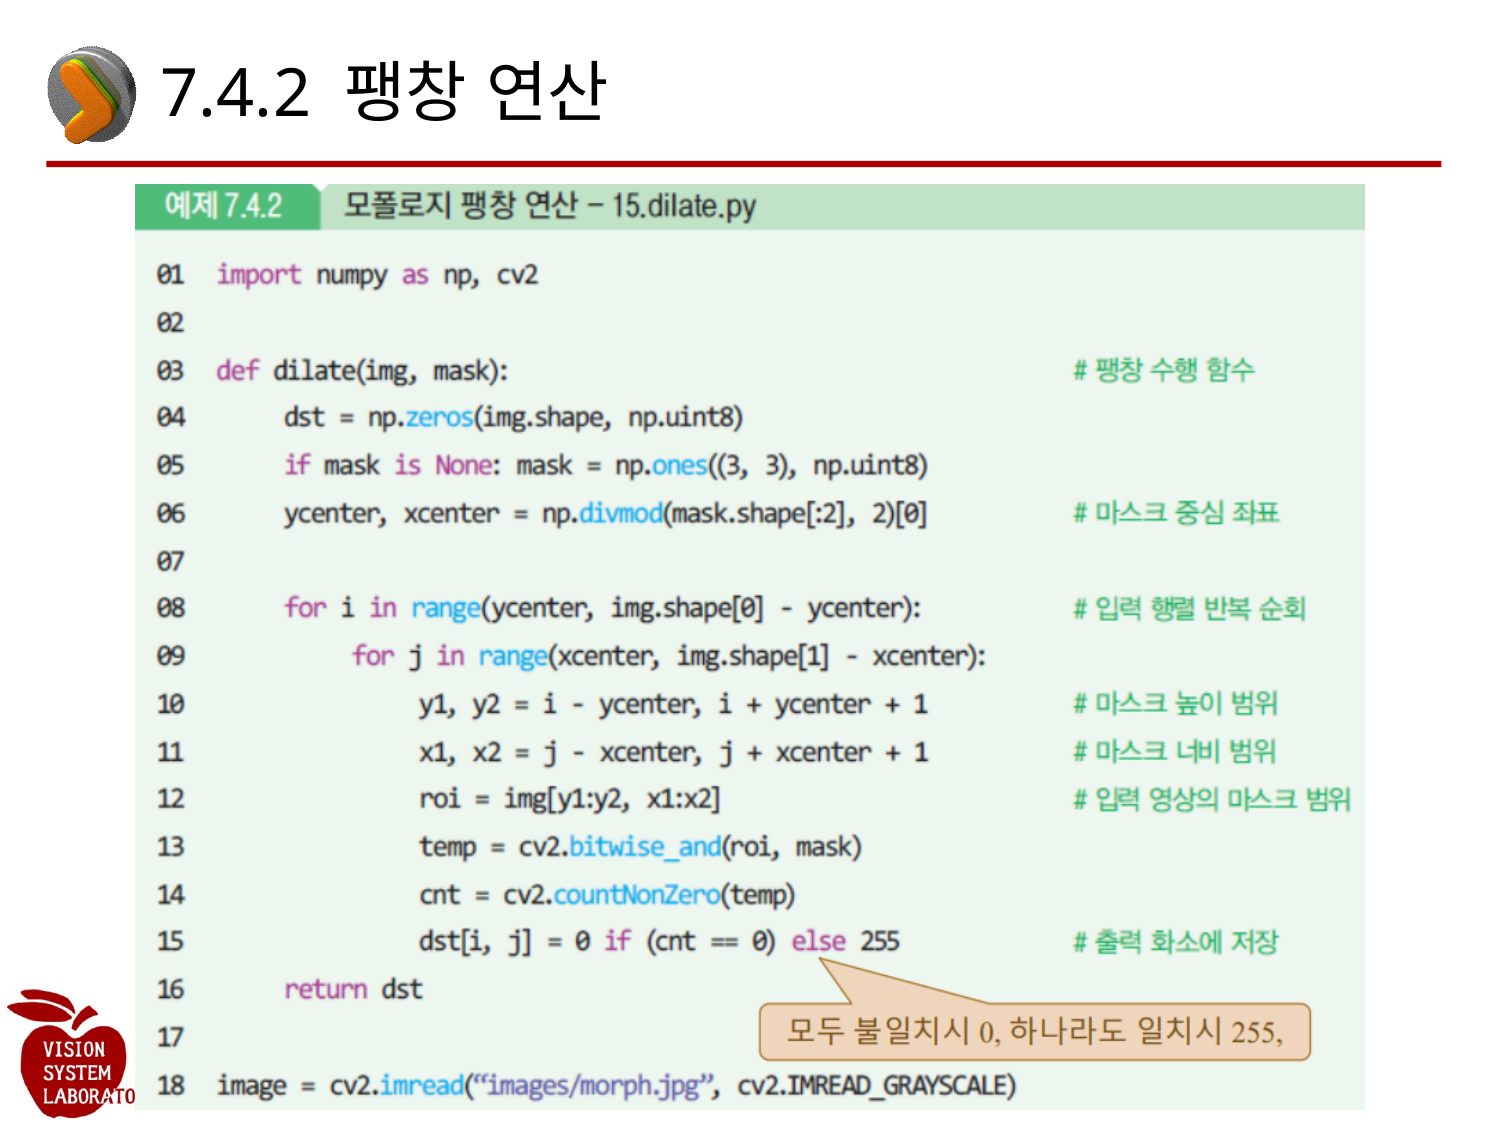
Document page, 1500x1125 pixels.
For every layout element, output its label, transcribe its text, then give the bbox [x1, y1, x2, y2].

picture [0, 10, 1365, 1121]
title 7.4.2 팽창 연산 [145, 42, 1424, 135]
